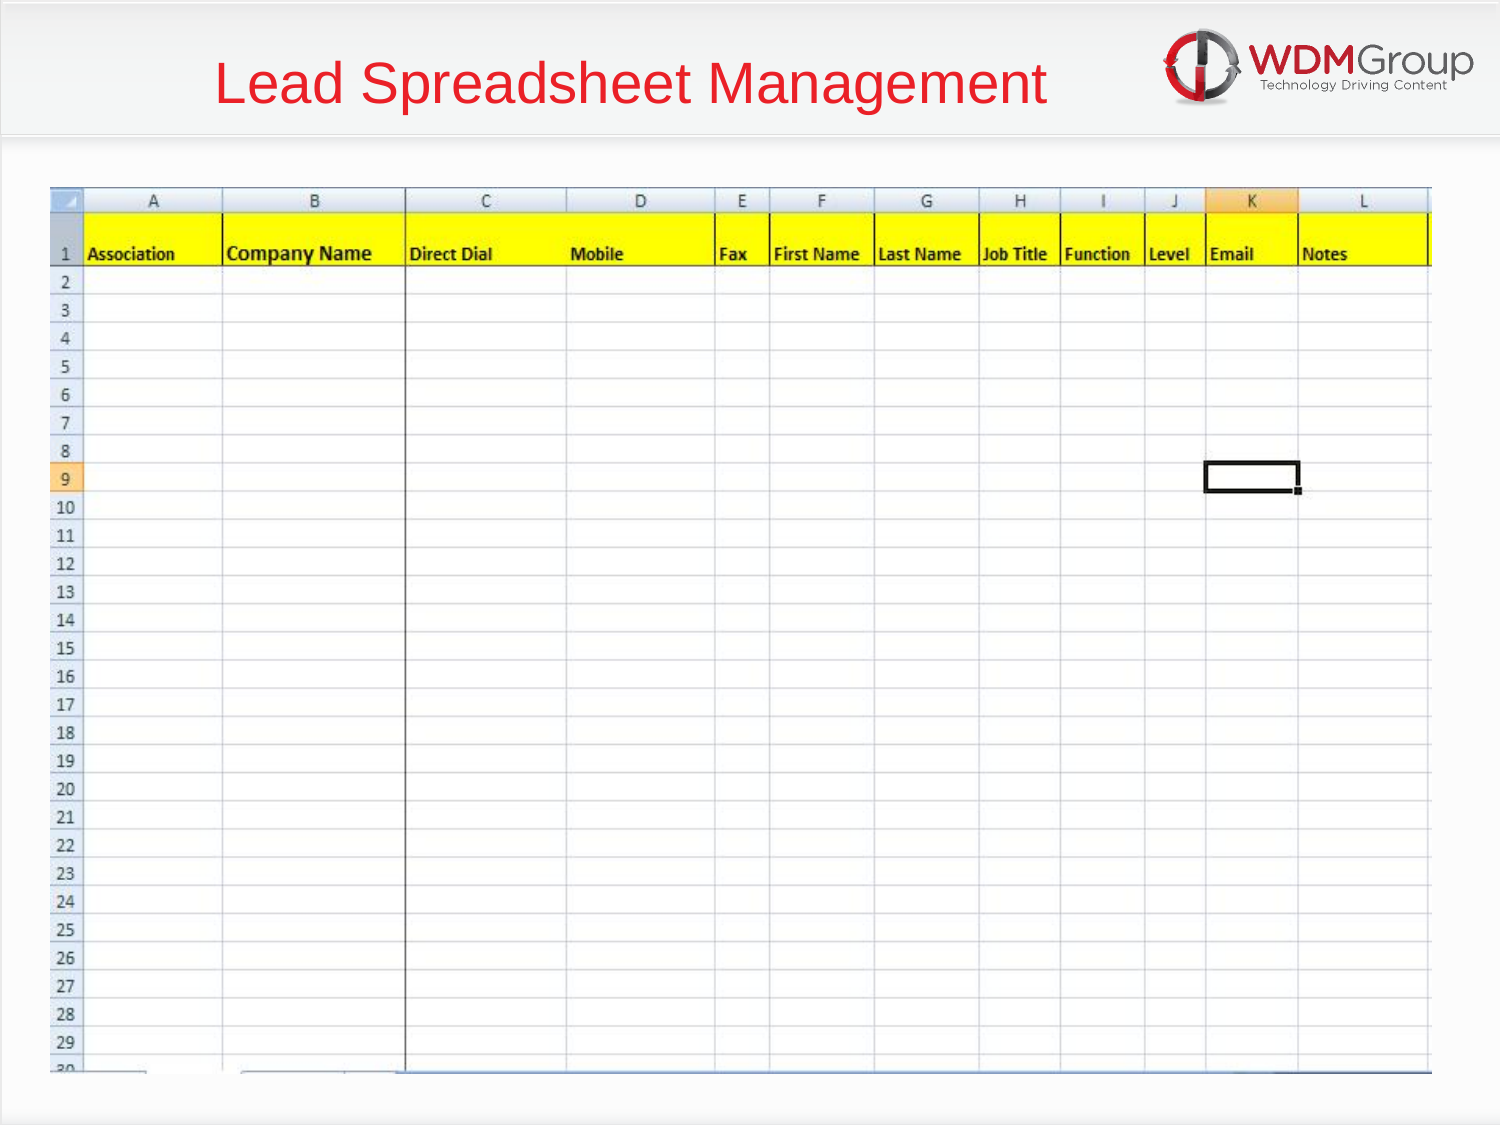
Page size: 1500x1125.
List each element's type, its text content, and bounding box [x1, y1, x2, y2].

picture [0, 0, 1500, 1125]
text_box Lead Spreadsheet Management [200, 37, 1425, 138]
